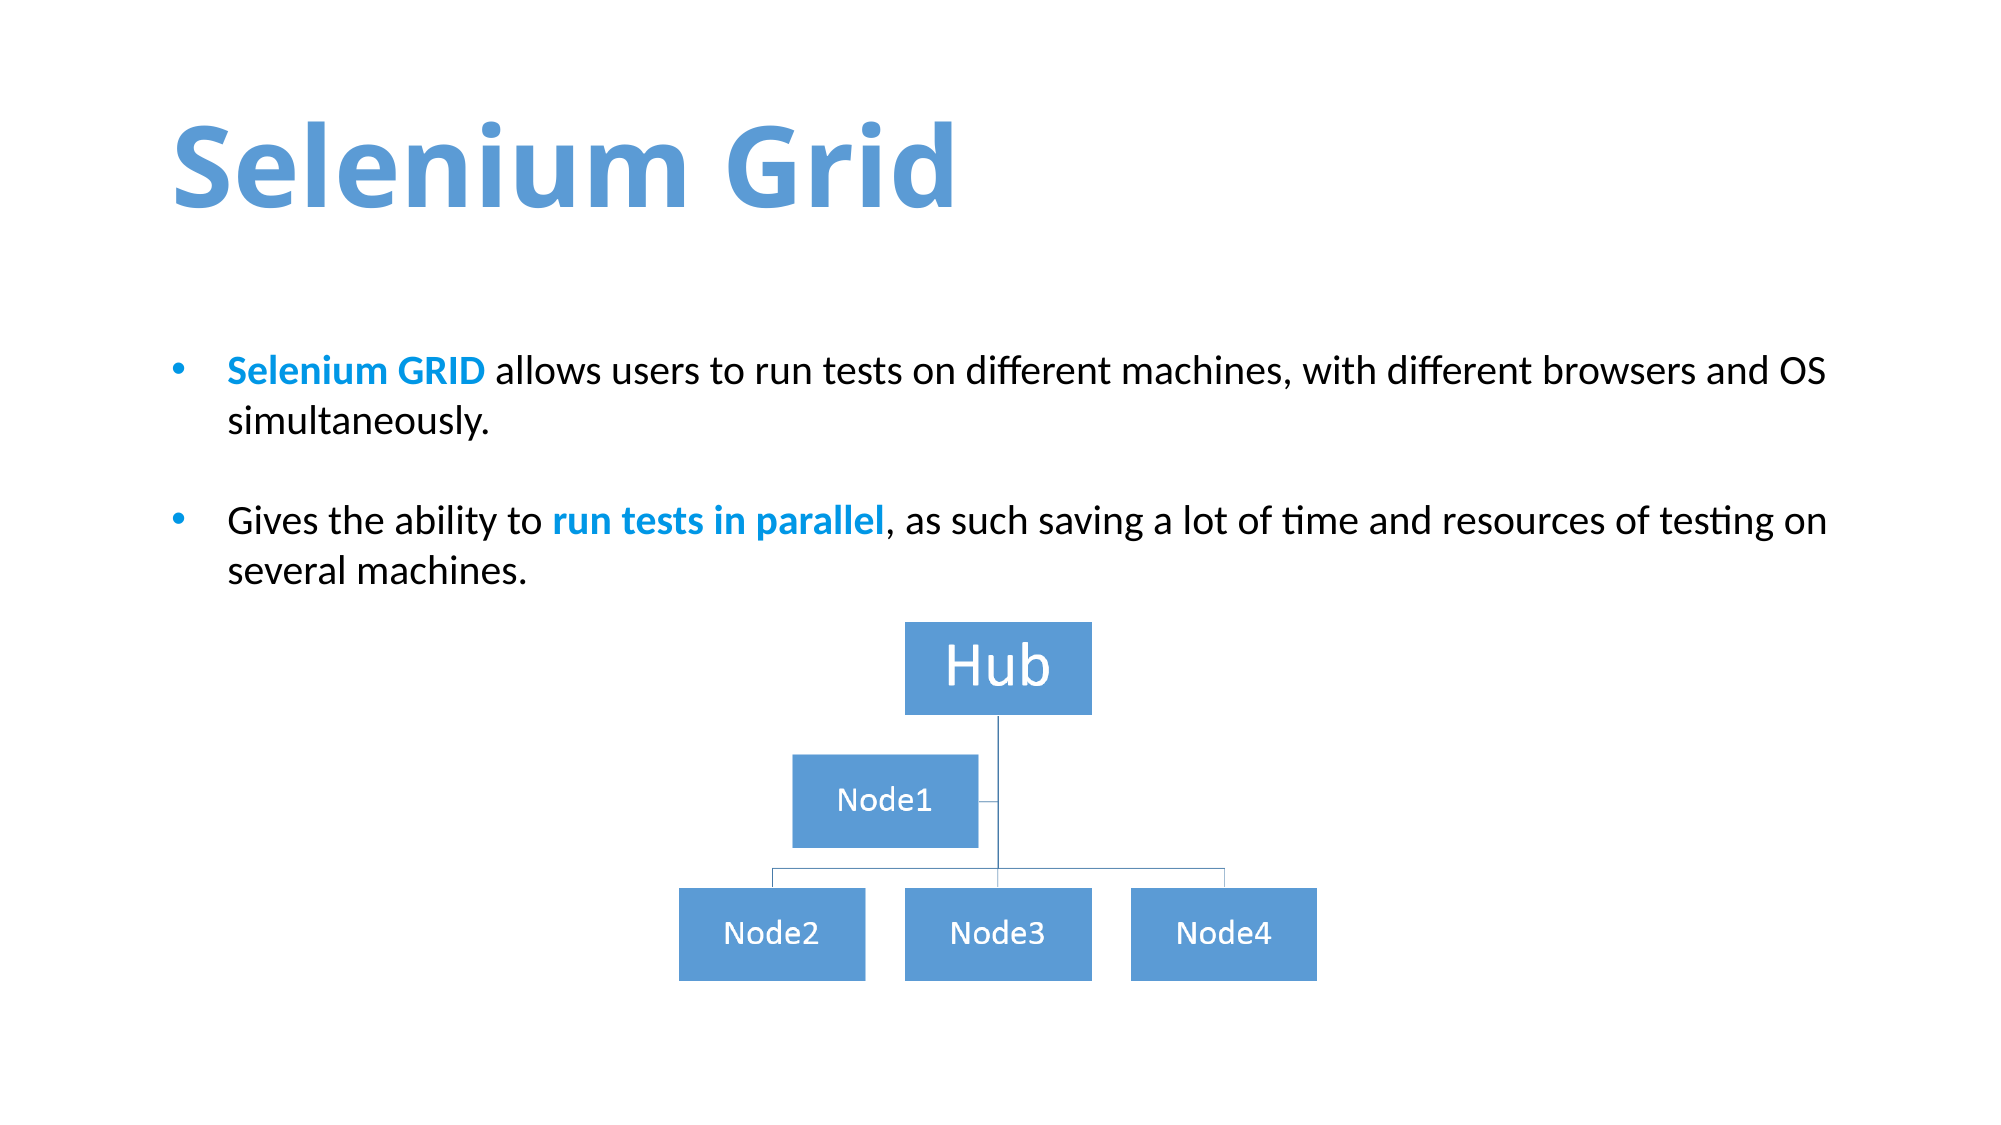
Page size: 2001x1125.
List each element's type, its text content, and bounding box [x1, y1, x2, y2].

text_box Selenium GRID allows users to run tests on different machines, with different browsers and OS simultaneously. Gives the ability to run tests in parallel, as such saving a lot of time and resources of testing on several machines. [156, 335, 1908, 601]
title Selenium Grid [156, 0, 1908, 238]
picture [648, 602, 1352, 1008]
